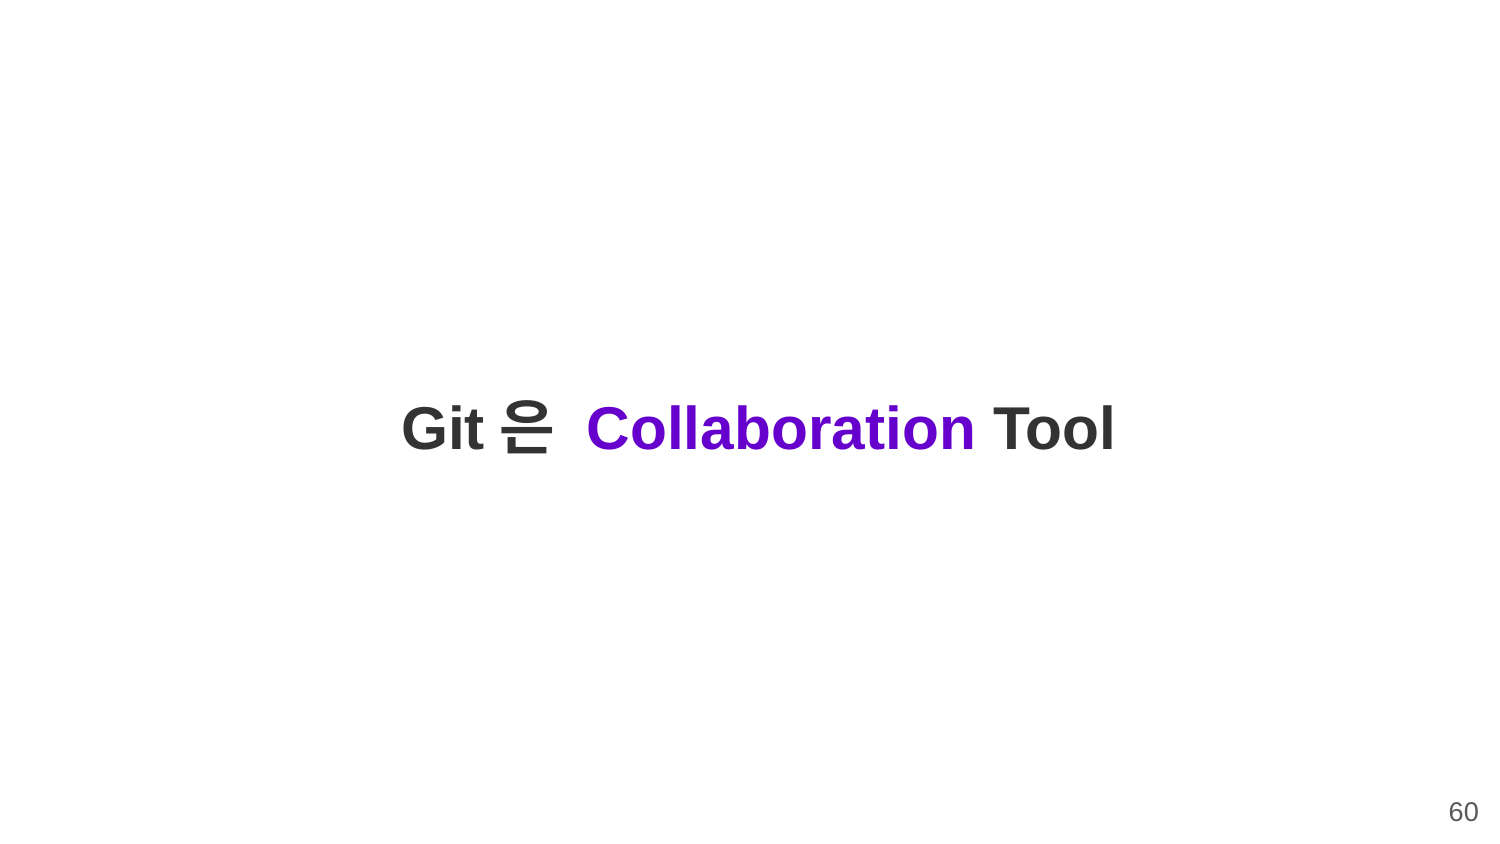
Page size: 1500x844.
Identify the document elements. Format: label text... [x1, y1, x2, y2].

text_box Git은 Collaboration Tool [261, 382, 1257, 468]
slide_number ‹#› [1403, 779, 1494, 844]
